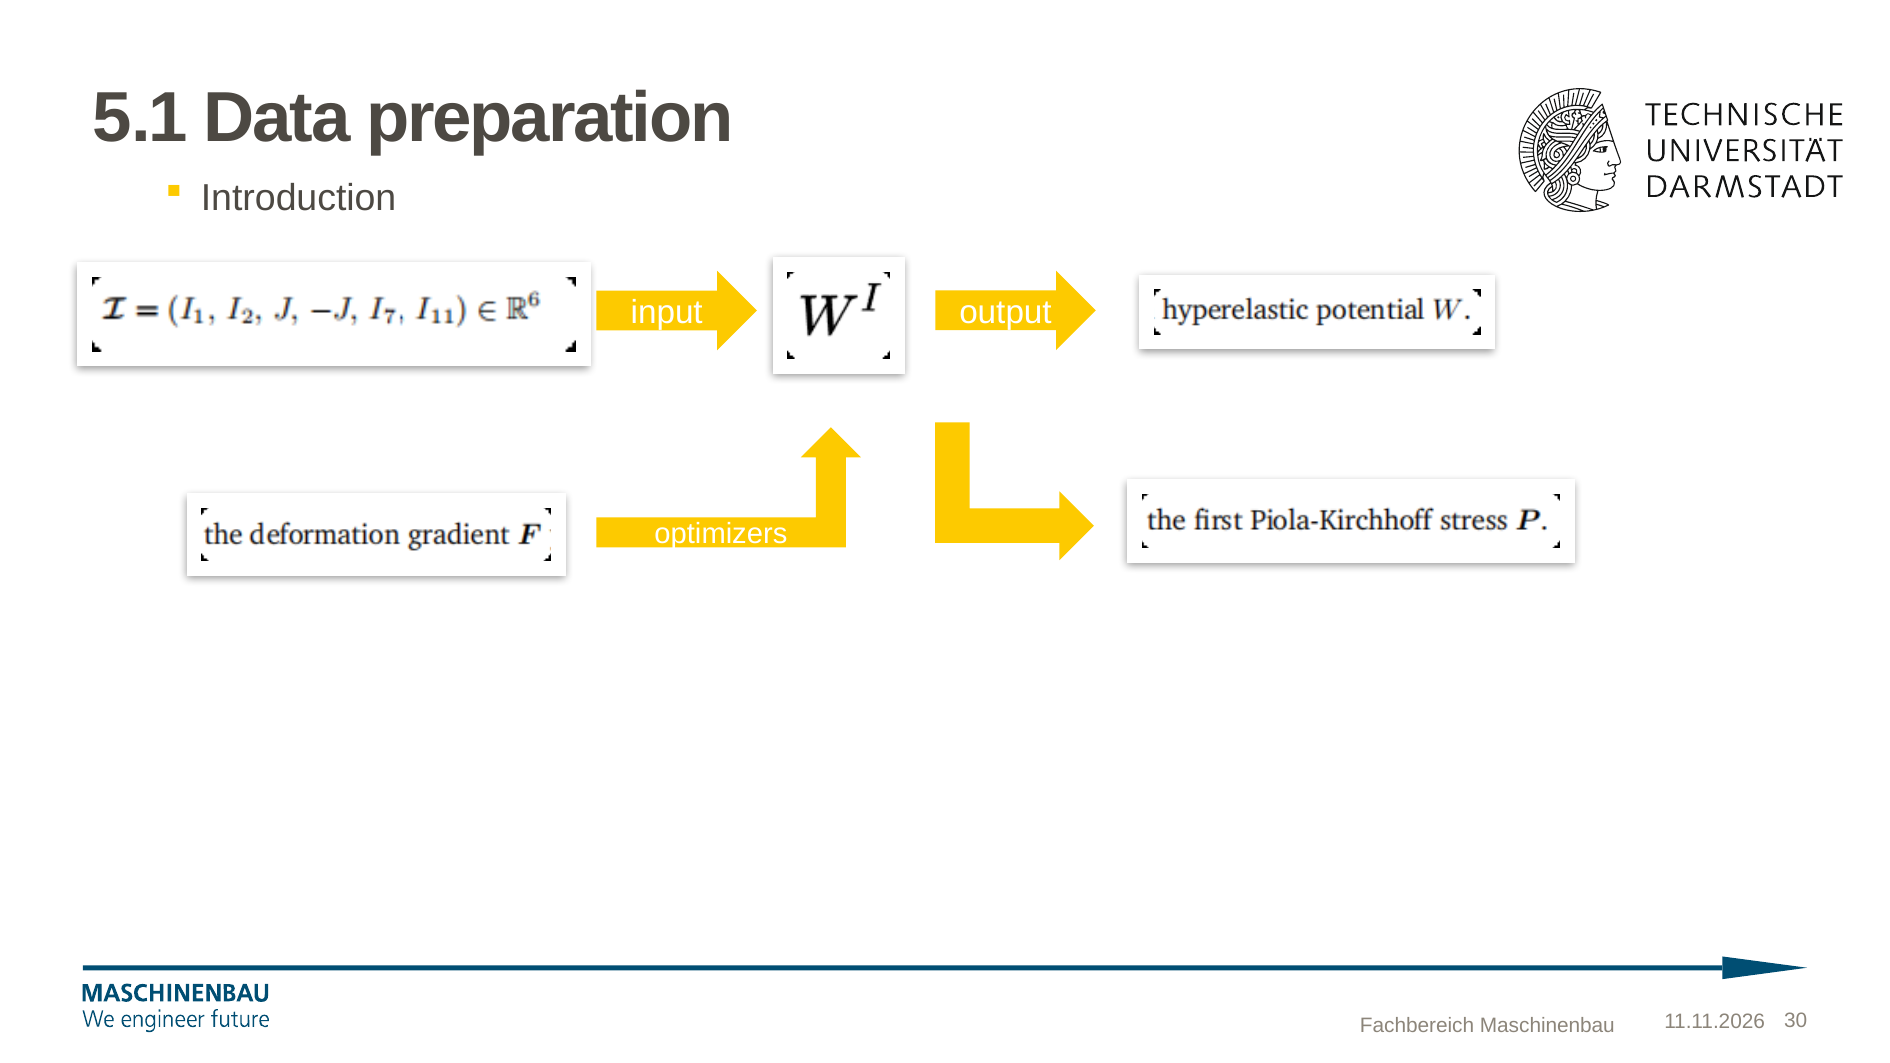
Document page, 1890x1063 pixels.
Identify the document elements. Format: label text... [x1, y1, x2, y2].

text_box optimizers [595, 425, 864, 549]
footer Fachbereich Maschinenbau [288, 973, 1639, 1037]
slide_number 30 [1748, 980, 1808, 1028]
picture [91, 276, 577, 352]
text_box output [934, 268, 1098, 353]
picture [1141, 493, 1561, 549]
picture [787, 271, 891, 360]
text_box input [595, 268, 759, 353]
text_box Introduction [165, 172, 416, 260]
picture [1153, 289, 1481, 335]
picture [201, 507, 552, 562]
title 5.1 Data preparation [92, 70, 1525, 225]
text_box [933, 421, 1096, 563]
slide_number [1639, 973, 1790, 1033]
